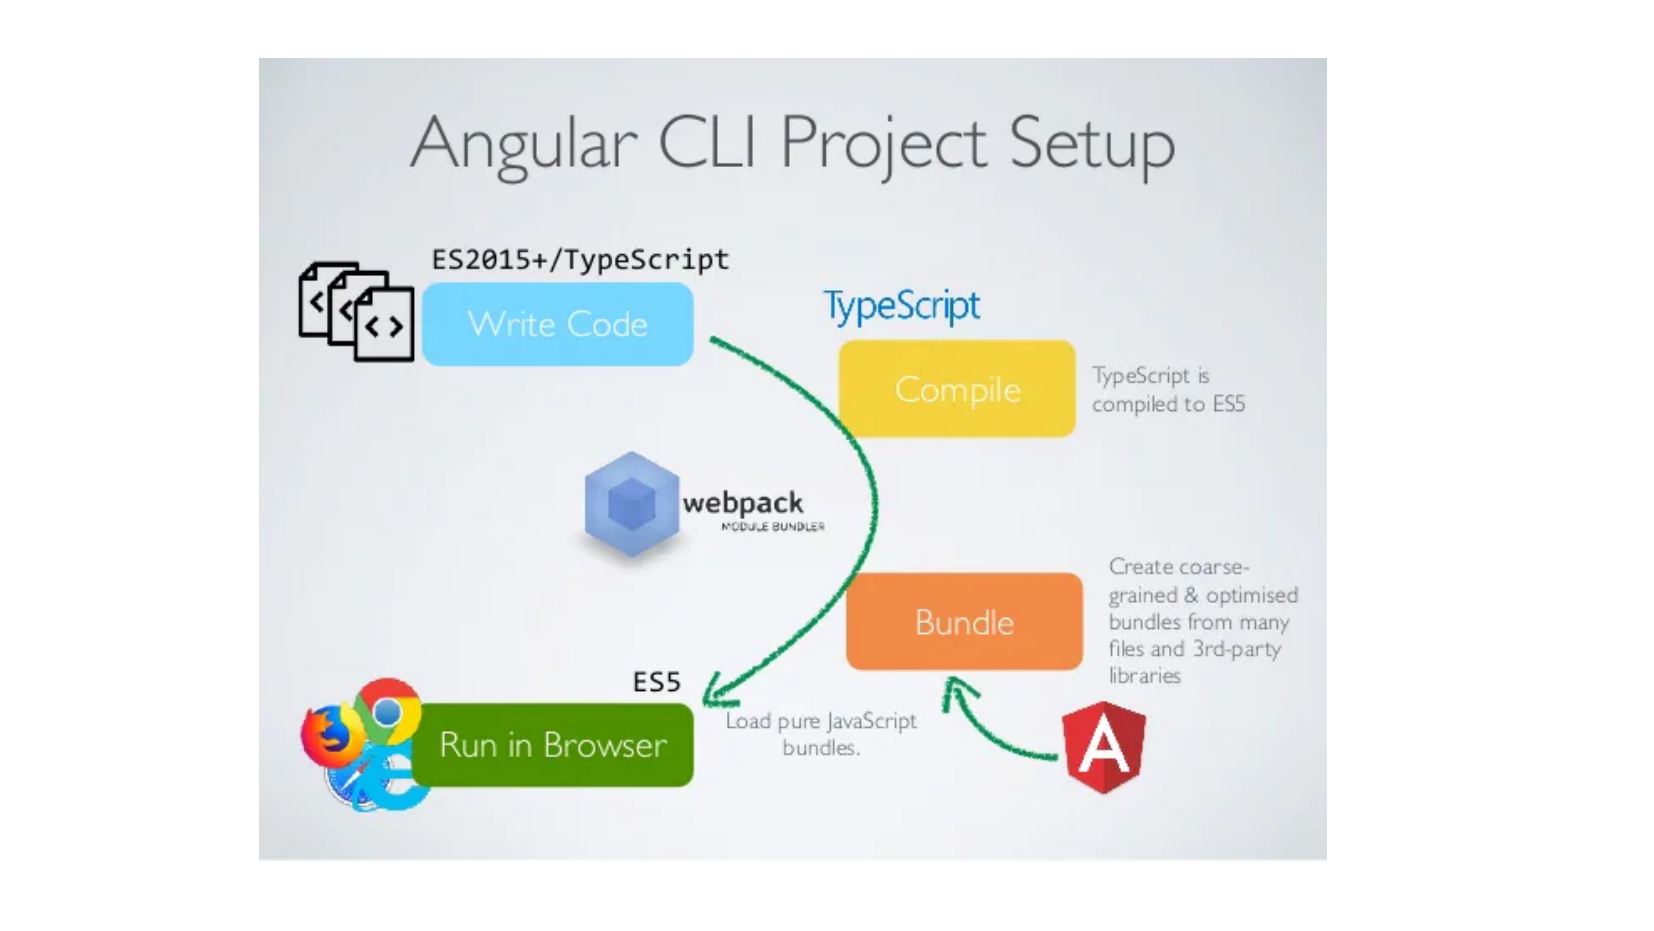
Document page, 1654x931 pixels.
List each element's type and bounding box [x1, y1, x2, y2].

picture [259, 58, 1328, 861]
